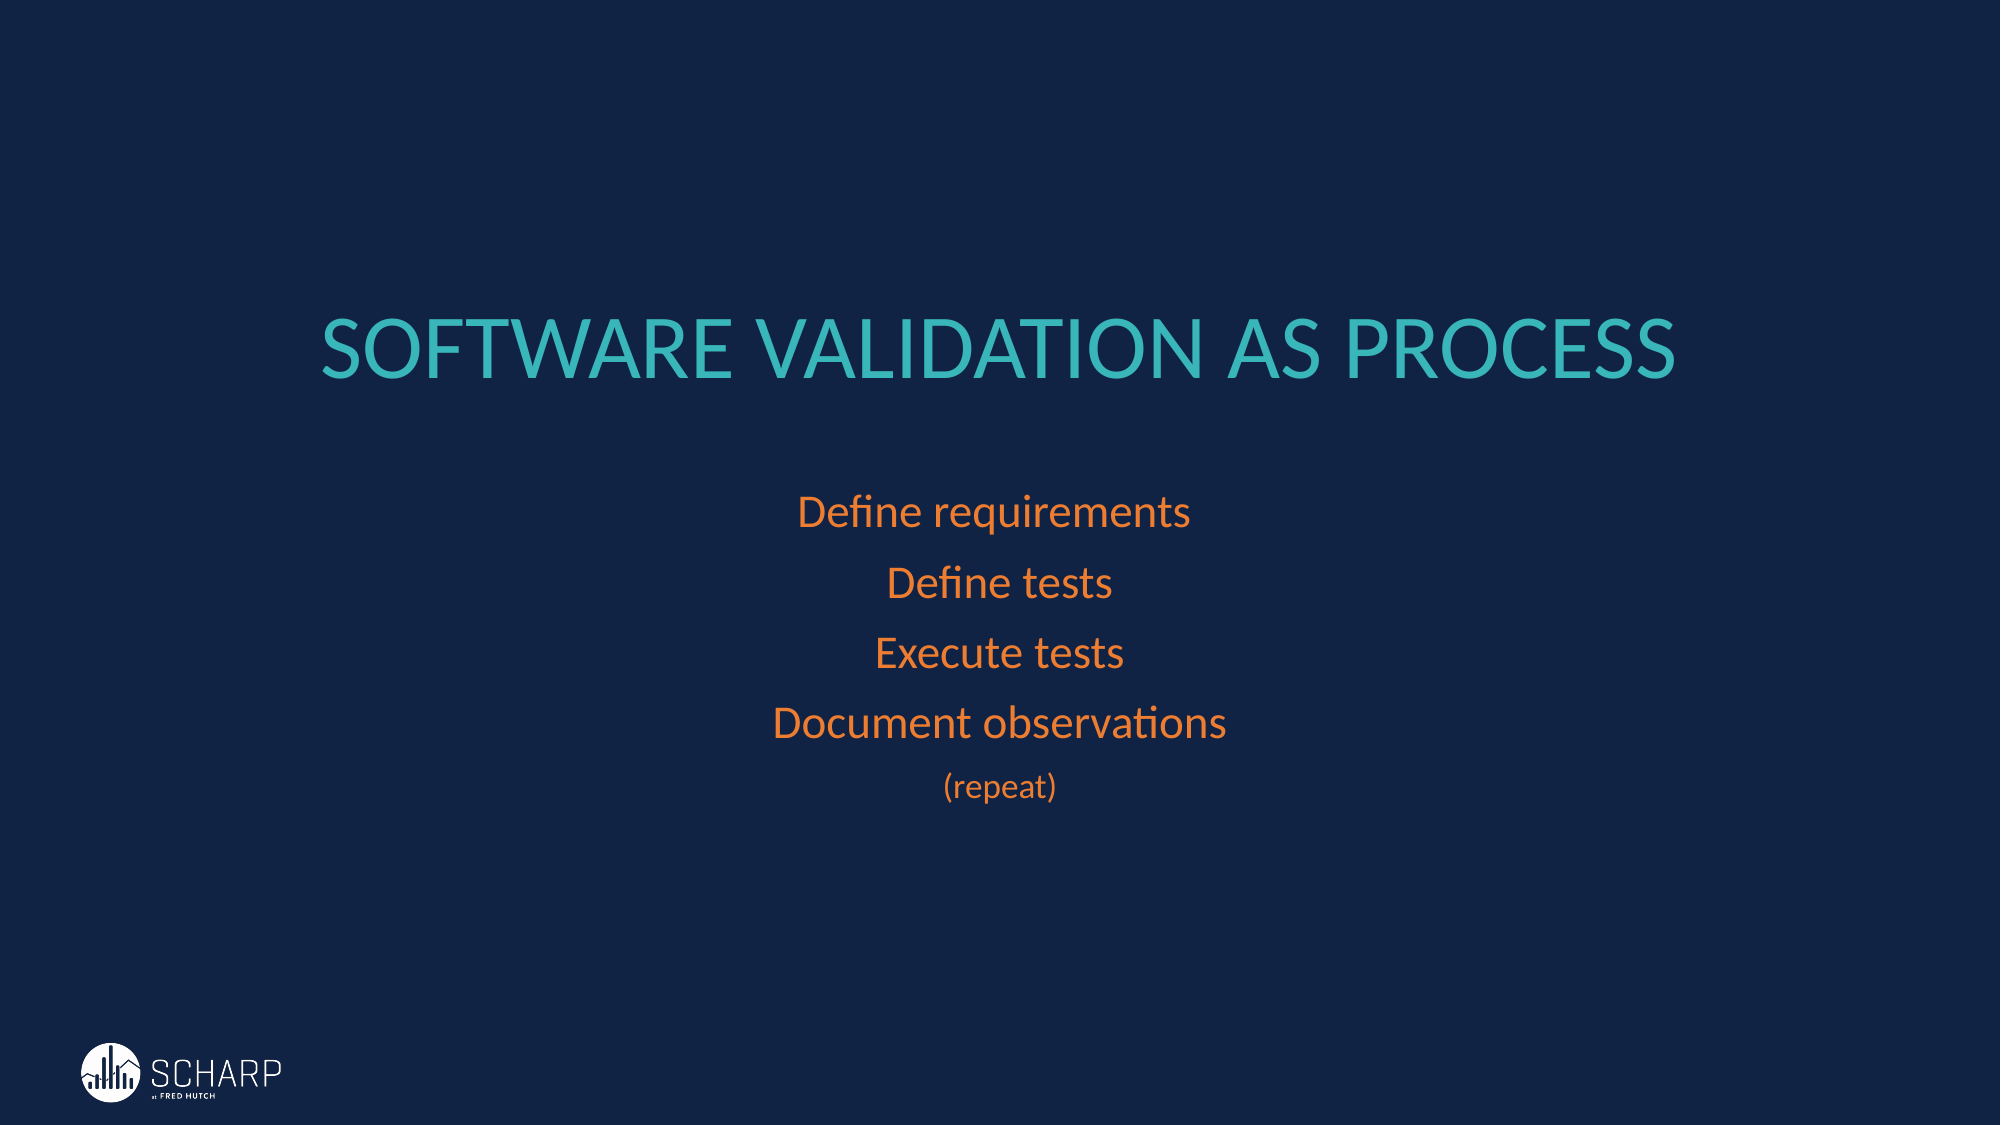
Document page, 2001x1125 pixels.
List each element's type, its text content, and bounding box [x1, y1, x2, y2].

list Define requirements Define tests Execute tests Document observations (repeat) [0, 479, 2000, 817]
picture [73, 1029, 289, 1116]
title Software validation as process [0, 282, 2000, 407]
